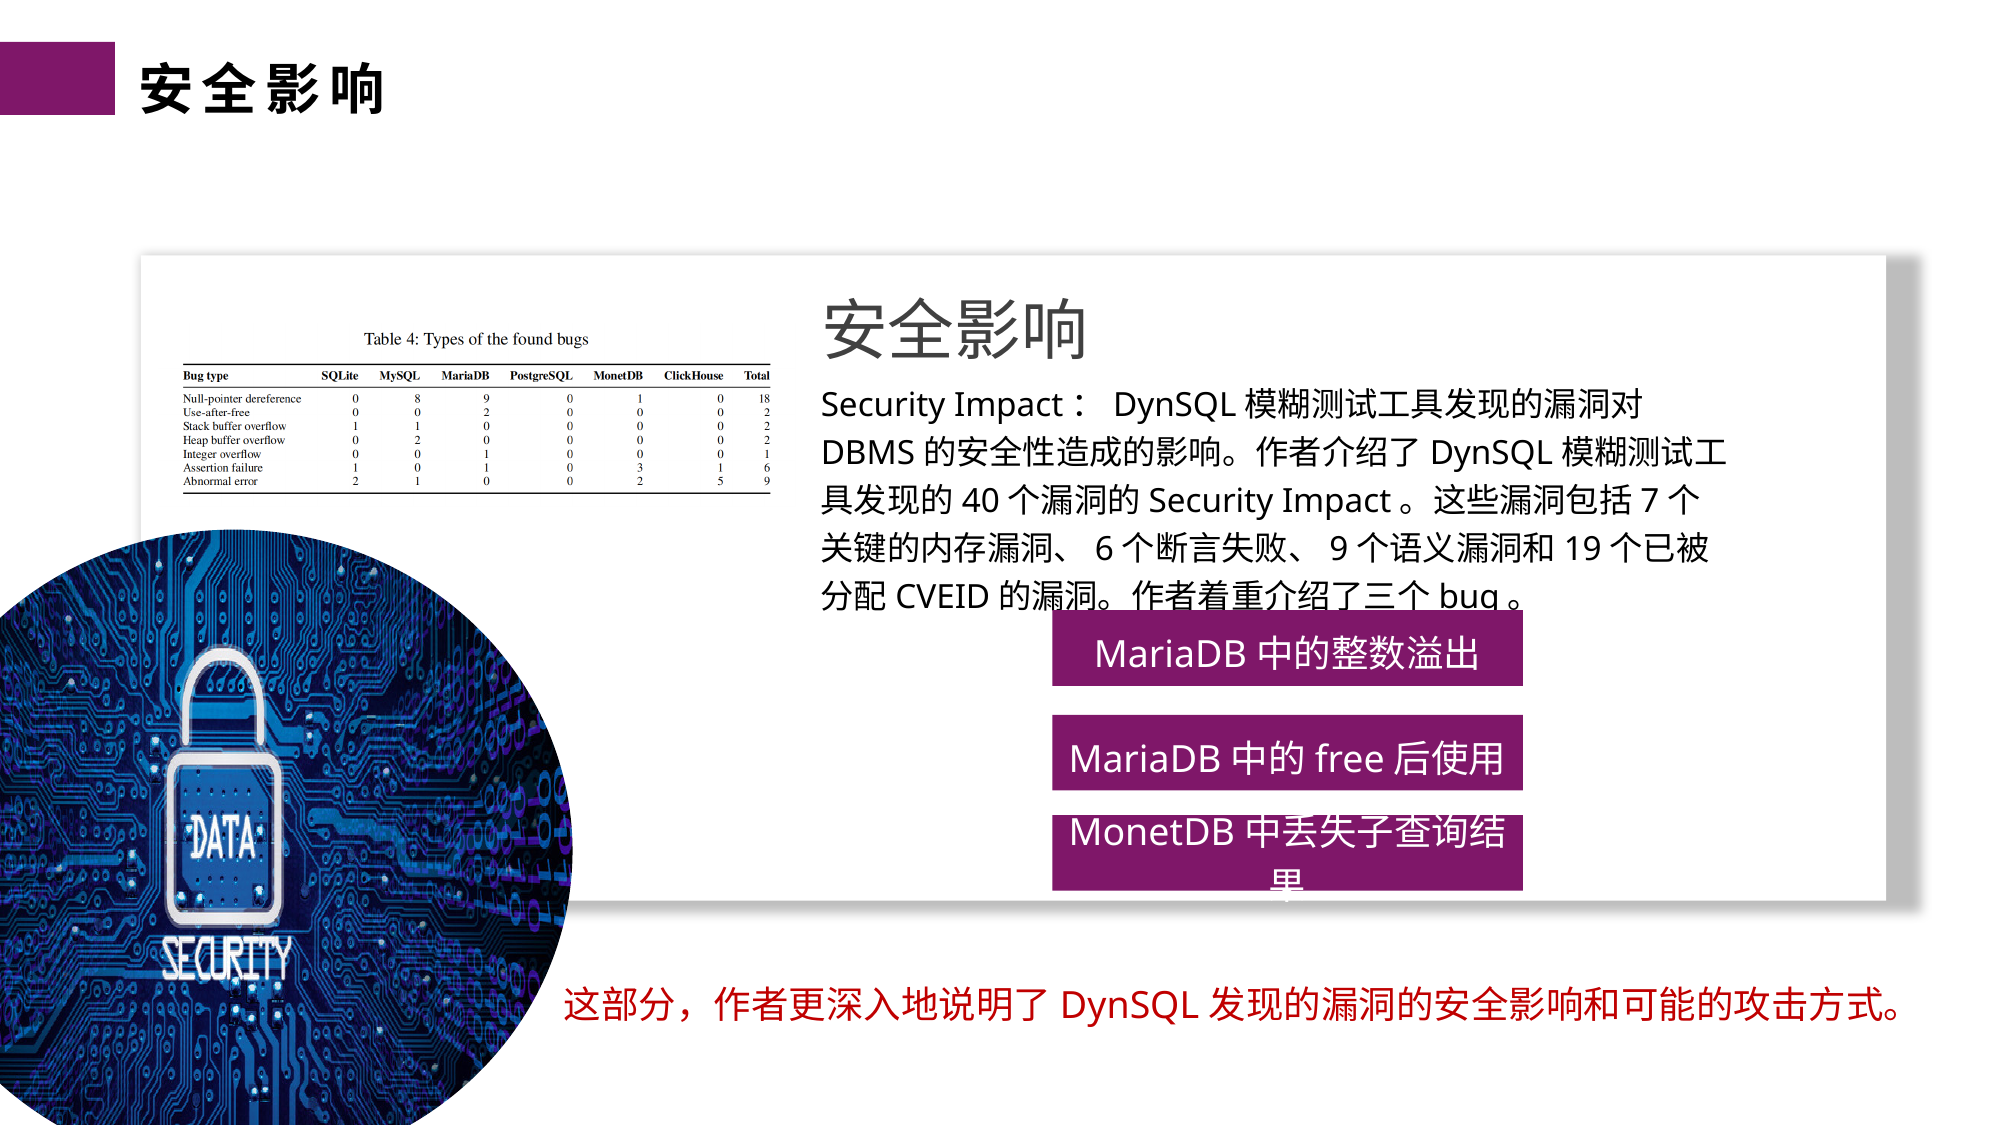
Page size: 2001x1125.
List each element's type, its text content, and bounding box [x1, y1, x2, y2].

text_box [0, 255, 1887, 1125]
text_box 这部分，作者更深入地说明了DynSQL发现的漏洞的安全影响和可能的攻击方式。 [1887, 973, 1930, 1034]
picture [158, 323, 796, 507]
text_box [0, 33, 406, 130]
